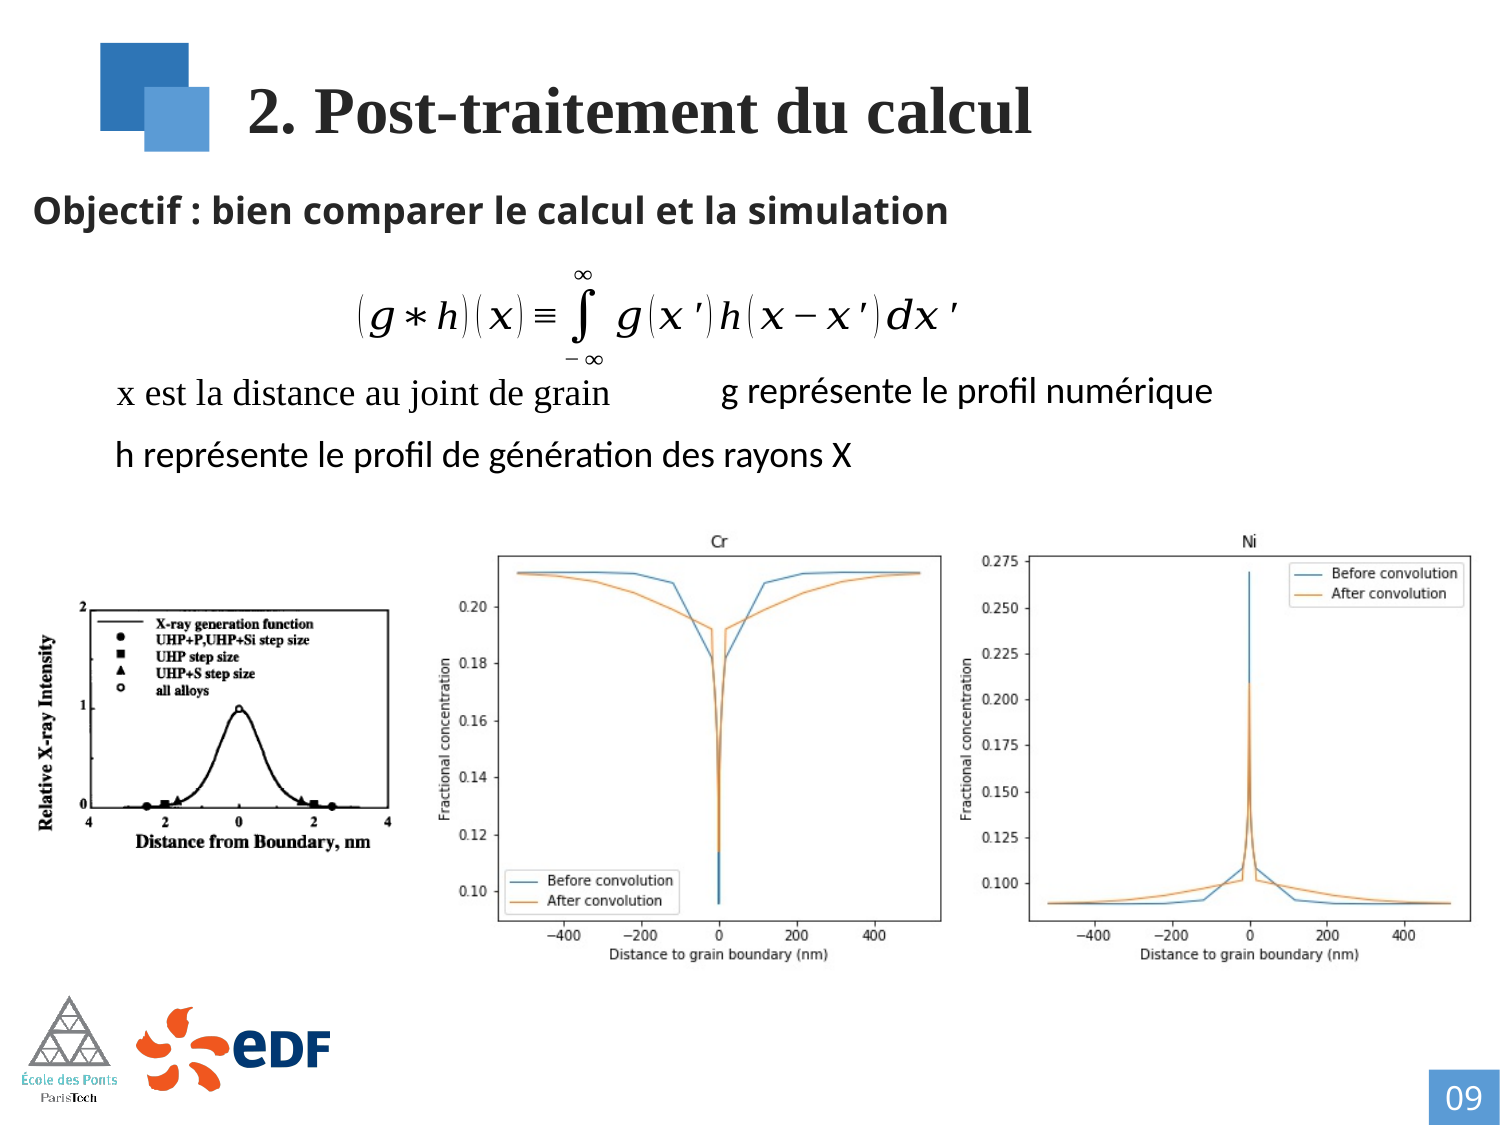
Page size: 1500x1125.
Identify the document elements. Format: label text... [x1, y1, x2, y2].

text_box h représente le profil de génération des rayons X [100, 422, 871, 483]
picture [136, 1000, 330, 1098]
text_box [100, 42, 210, 152]
text_box g représente le profil numérique [706, 358, 1230, 419]
picture [25, 592, 404, 860]
text_box 2. Post-traitement du calcul [232, 59, 1329, 154]
picture [22, 995, 117, 1102]
text_box x est la distance au joint de grain [101, 360, 627, 421]
text_box Objectif : bien comparer le calcul et la simulation [17, 179, 1009, 240]
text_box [1411, 1069, 1500, 1125]
picture [413, 498, 1496, 981]
